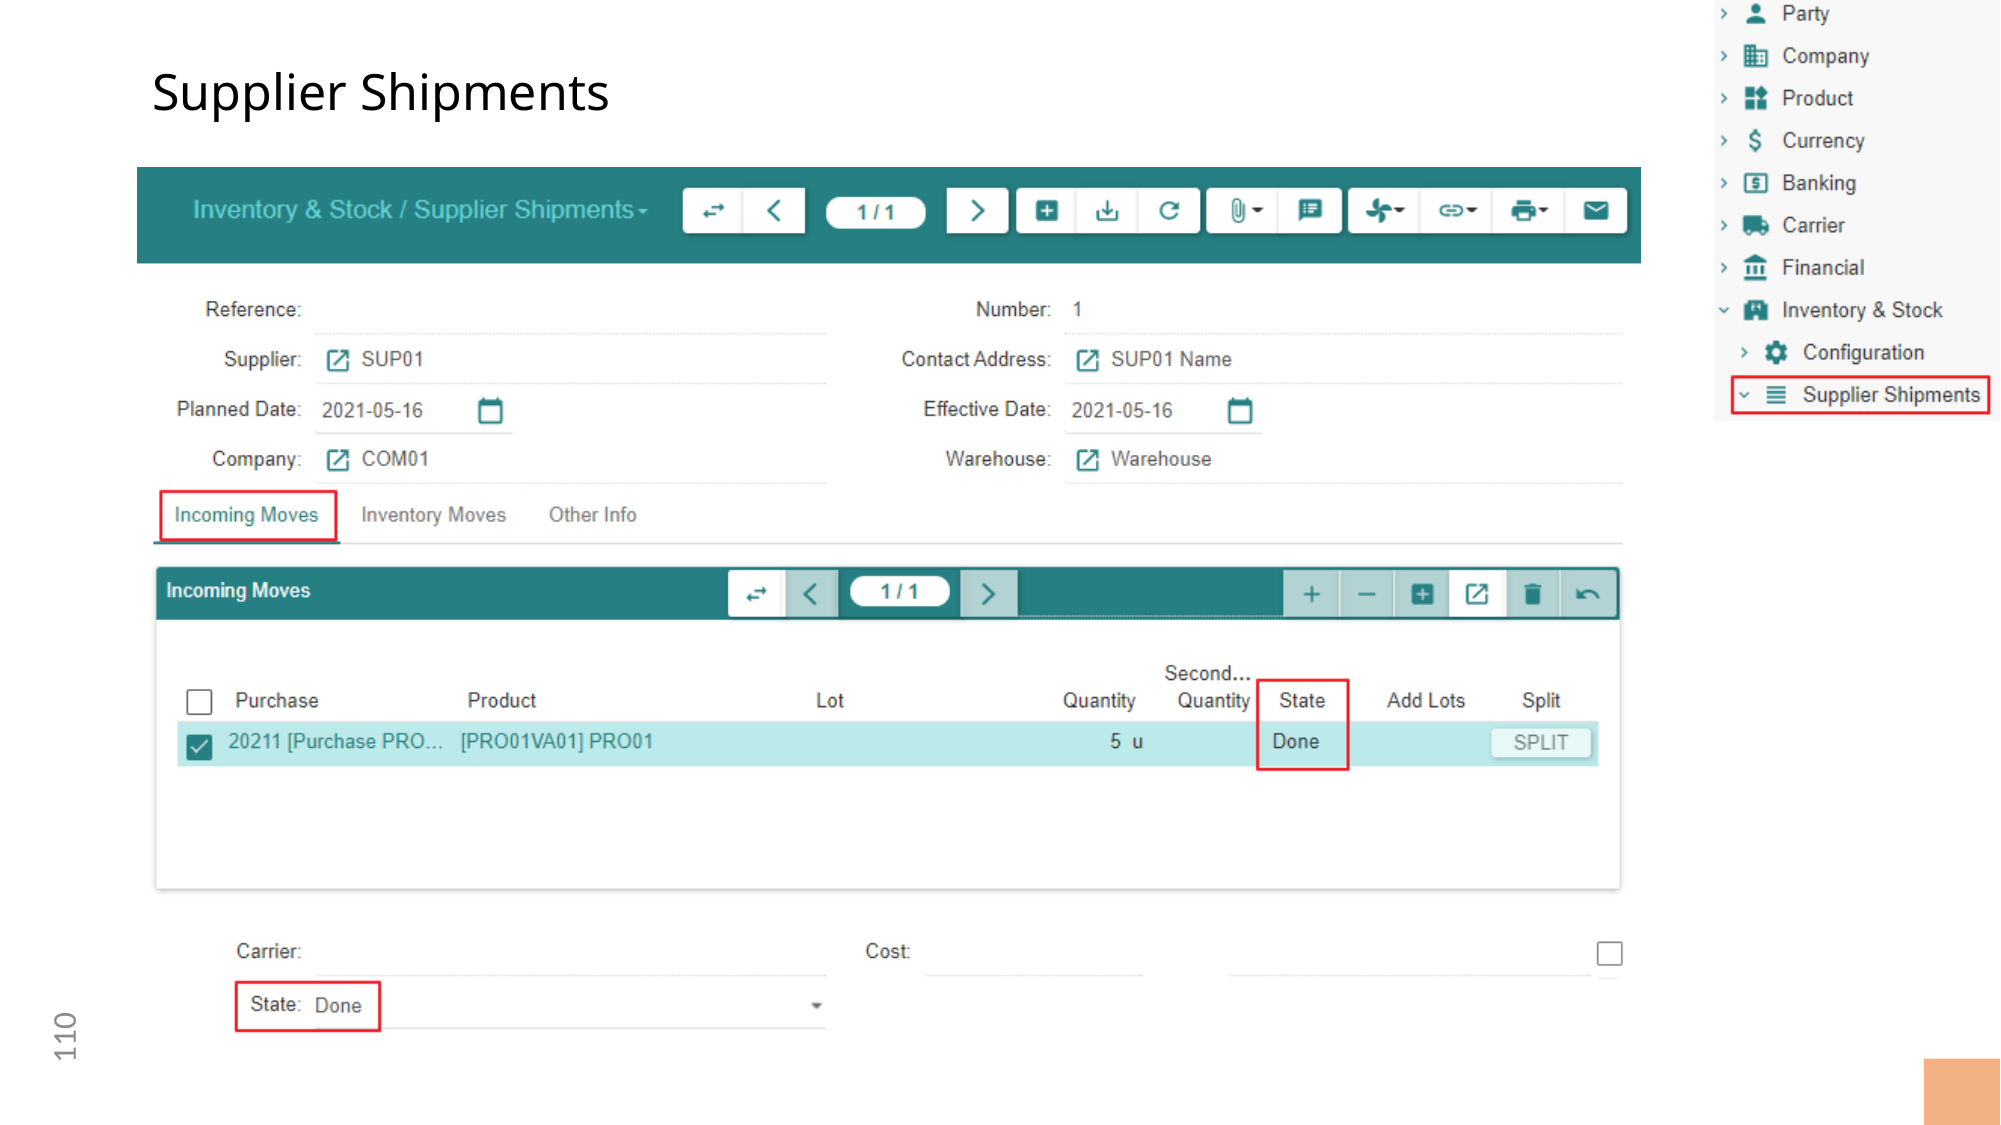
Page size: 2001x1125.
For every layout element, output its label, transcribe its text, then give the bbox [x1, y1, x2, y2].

picture [137, 167, 1641, 1049]
slide_number 110 [32, 969, 93, 1108]
title Supplier Shipments [137, 59, 1713, 136]
picture [1713, 0, 2000, 421]
text_box [1923, 1058, 2000, 1125]
